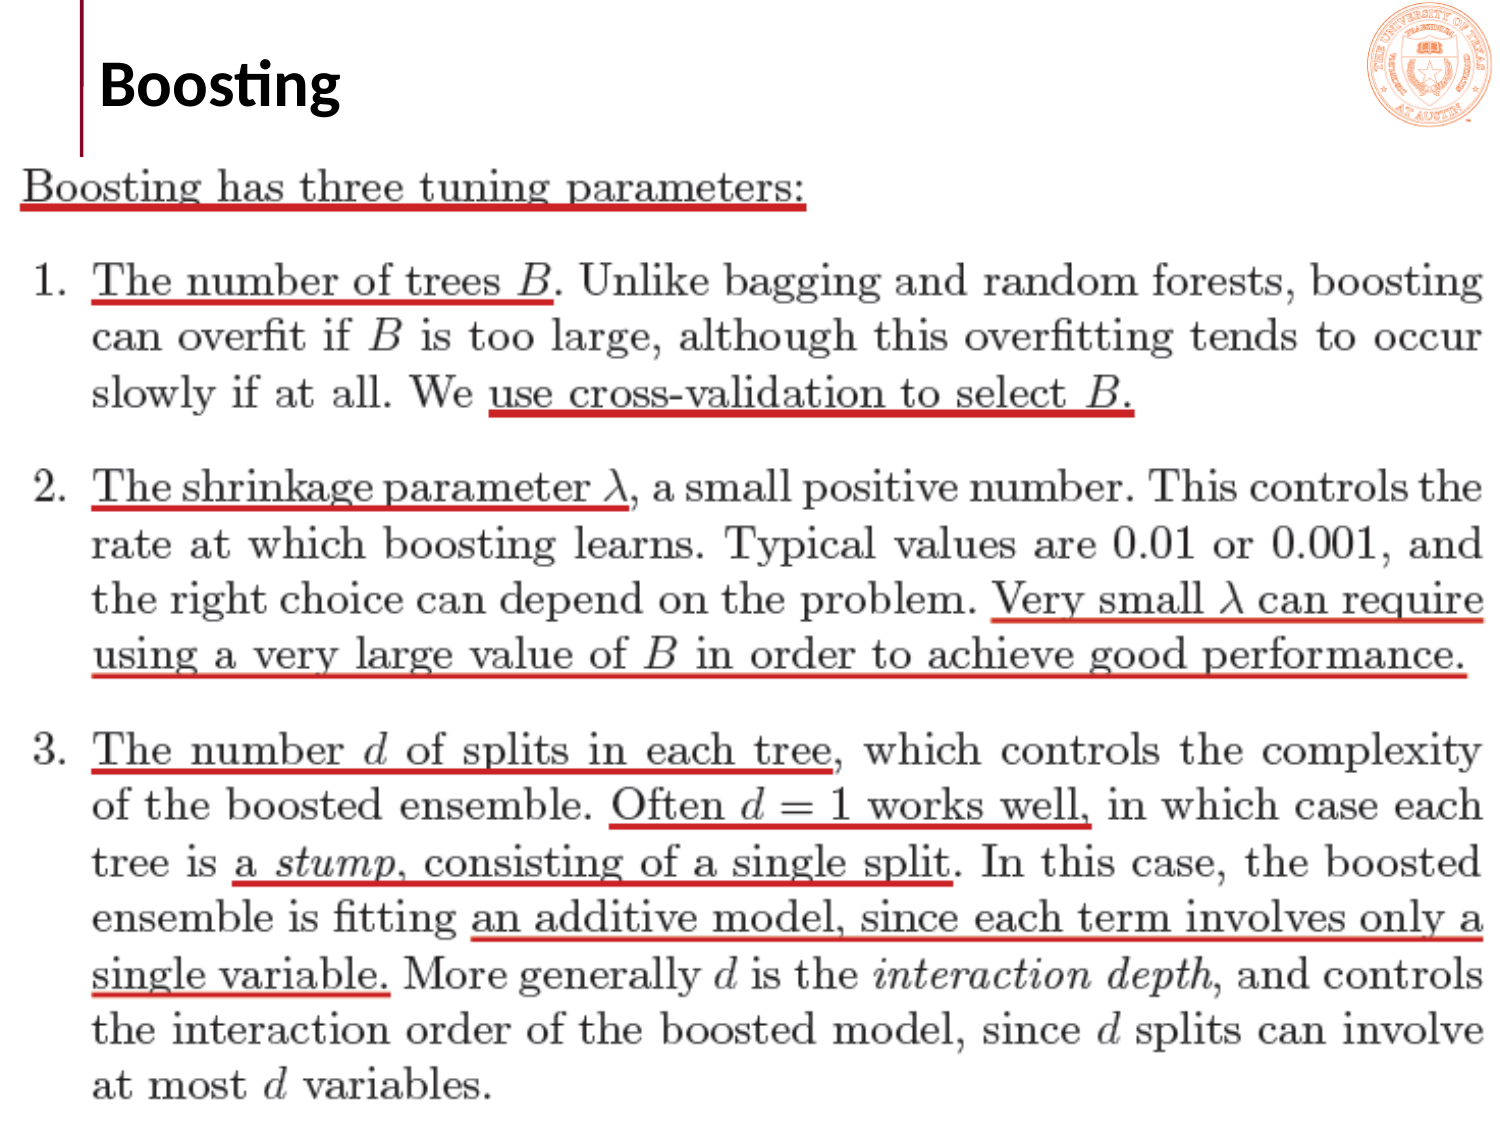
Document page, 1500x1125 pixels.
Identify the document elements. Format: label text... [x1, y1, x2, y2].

title Boosting [84, 37, 1380, 122]
picture [1360, 0, 1498, 140]
picture [0, 157, 1500, 1125]
